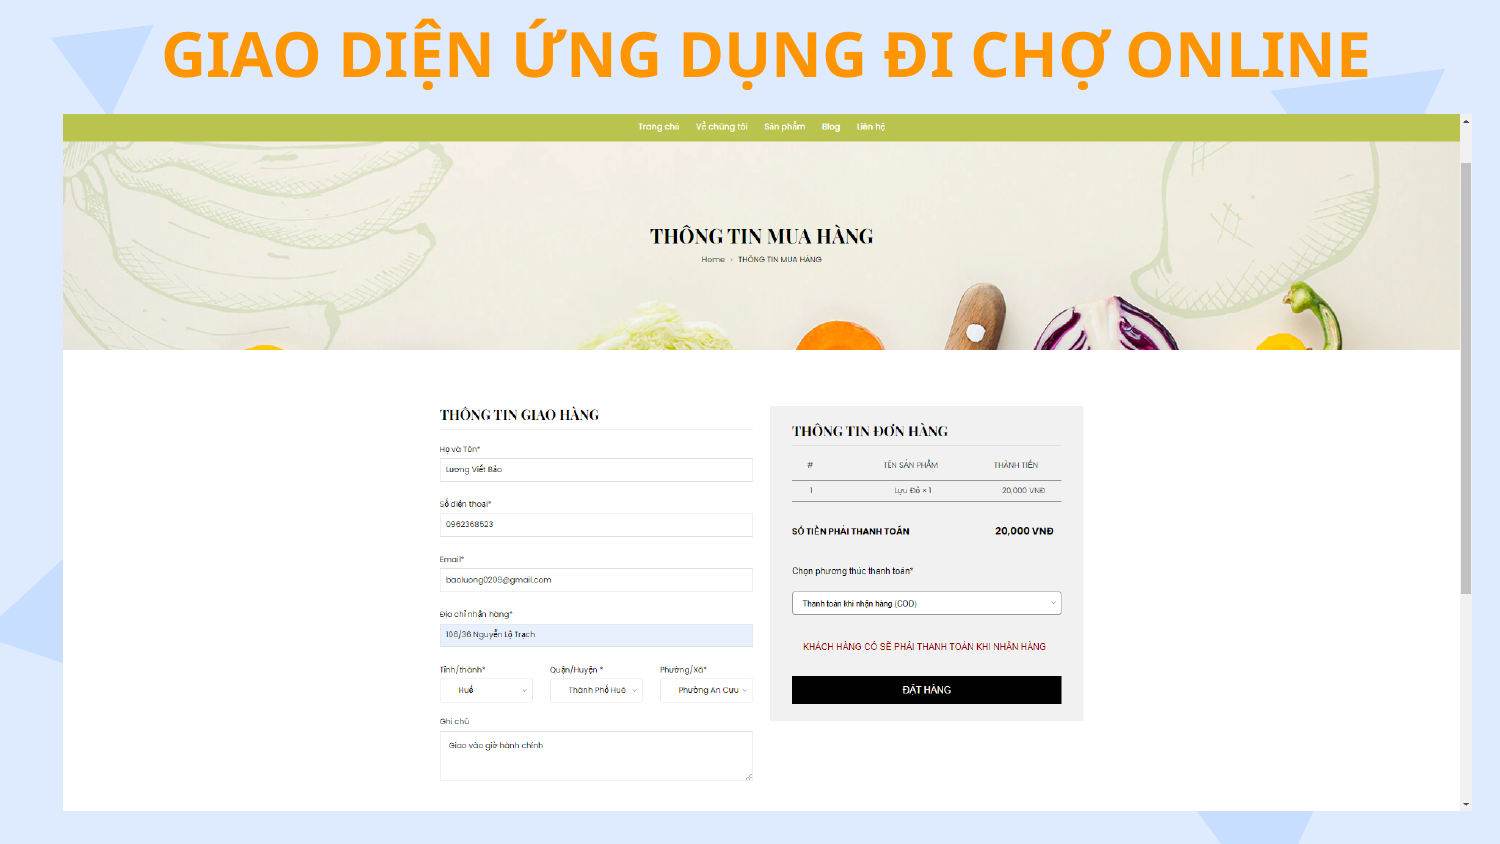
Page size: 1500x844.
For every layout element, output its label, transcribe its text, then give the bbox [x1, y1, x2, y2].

title GIAO DIỆN ỨNG DỤNG ĐI CHỢ ONLINE [133, 0, 1400, 93]
picture [62, 114, 1472, 812]
